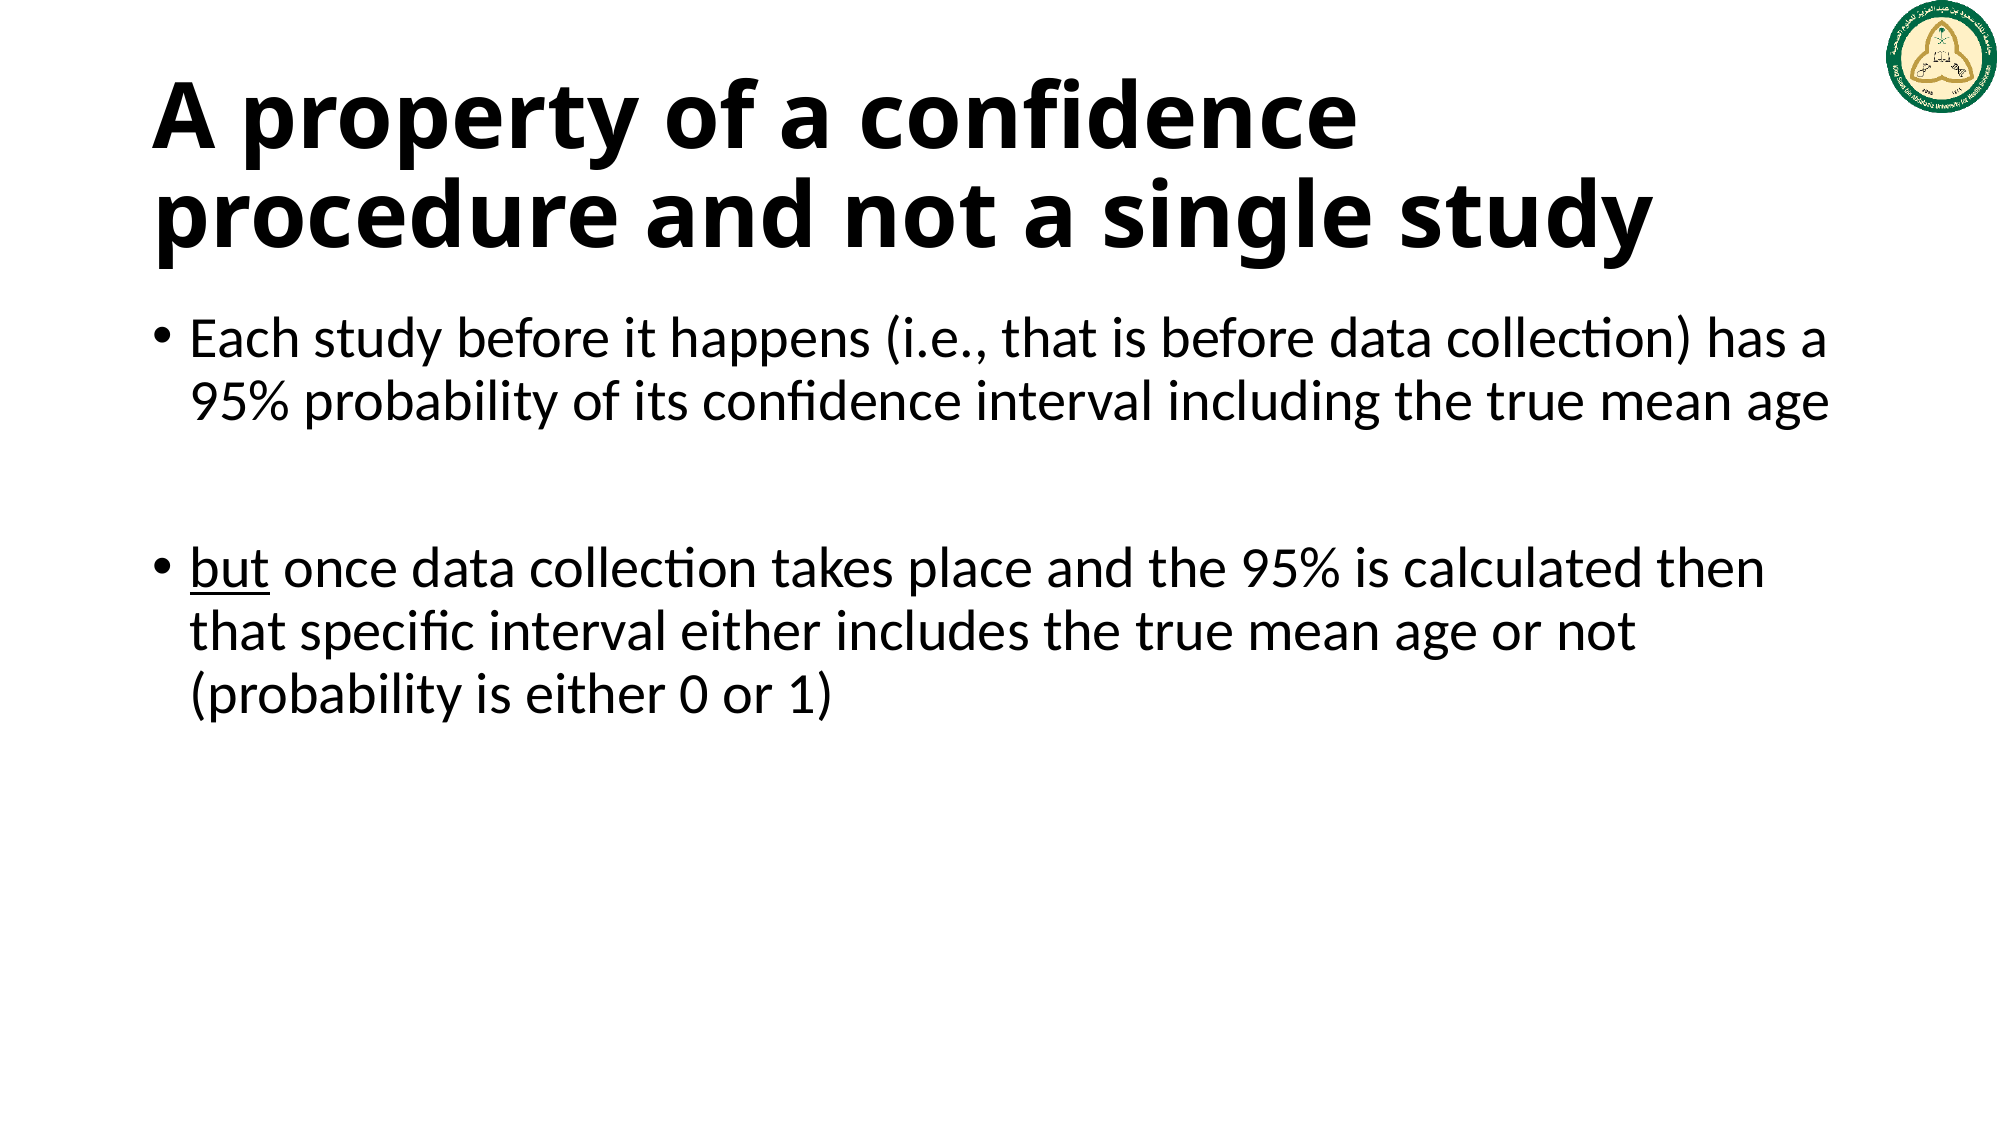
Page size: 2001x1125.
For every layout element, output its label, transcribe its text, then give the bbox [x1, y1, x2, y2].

picture [1886, 0, 1997, 113]
list Each study before it happens (i.e., that is before data collection) has a 95% probability of its confidence interval including the true mean age but once data collection takes place and the 95% is calculated then that specific interval either includes the true mean age or not (probability is either 0 or 1) [137, 299, 1863, 1014]
title A property of a confidence procedure and not a single study [137, 59, 1863, 278]
